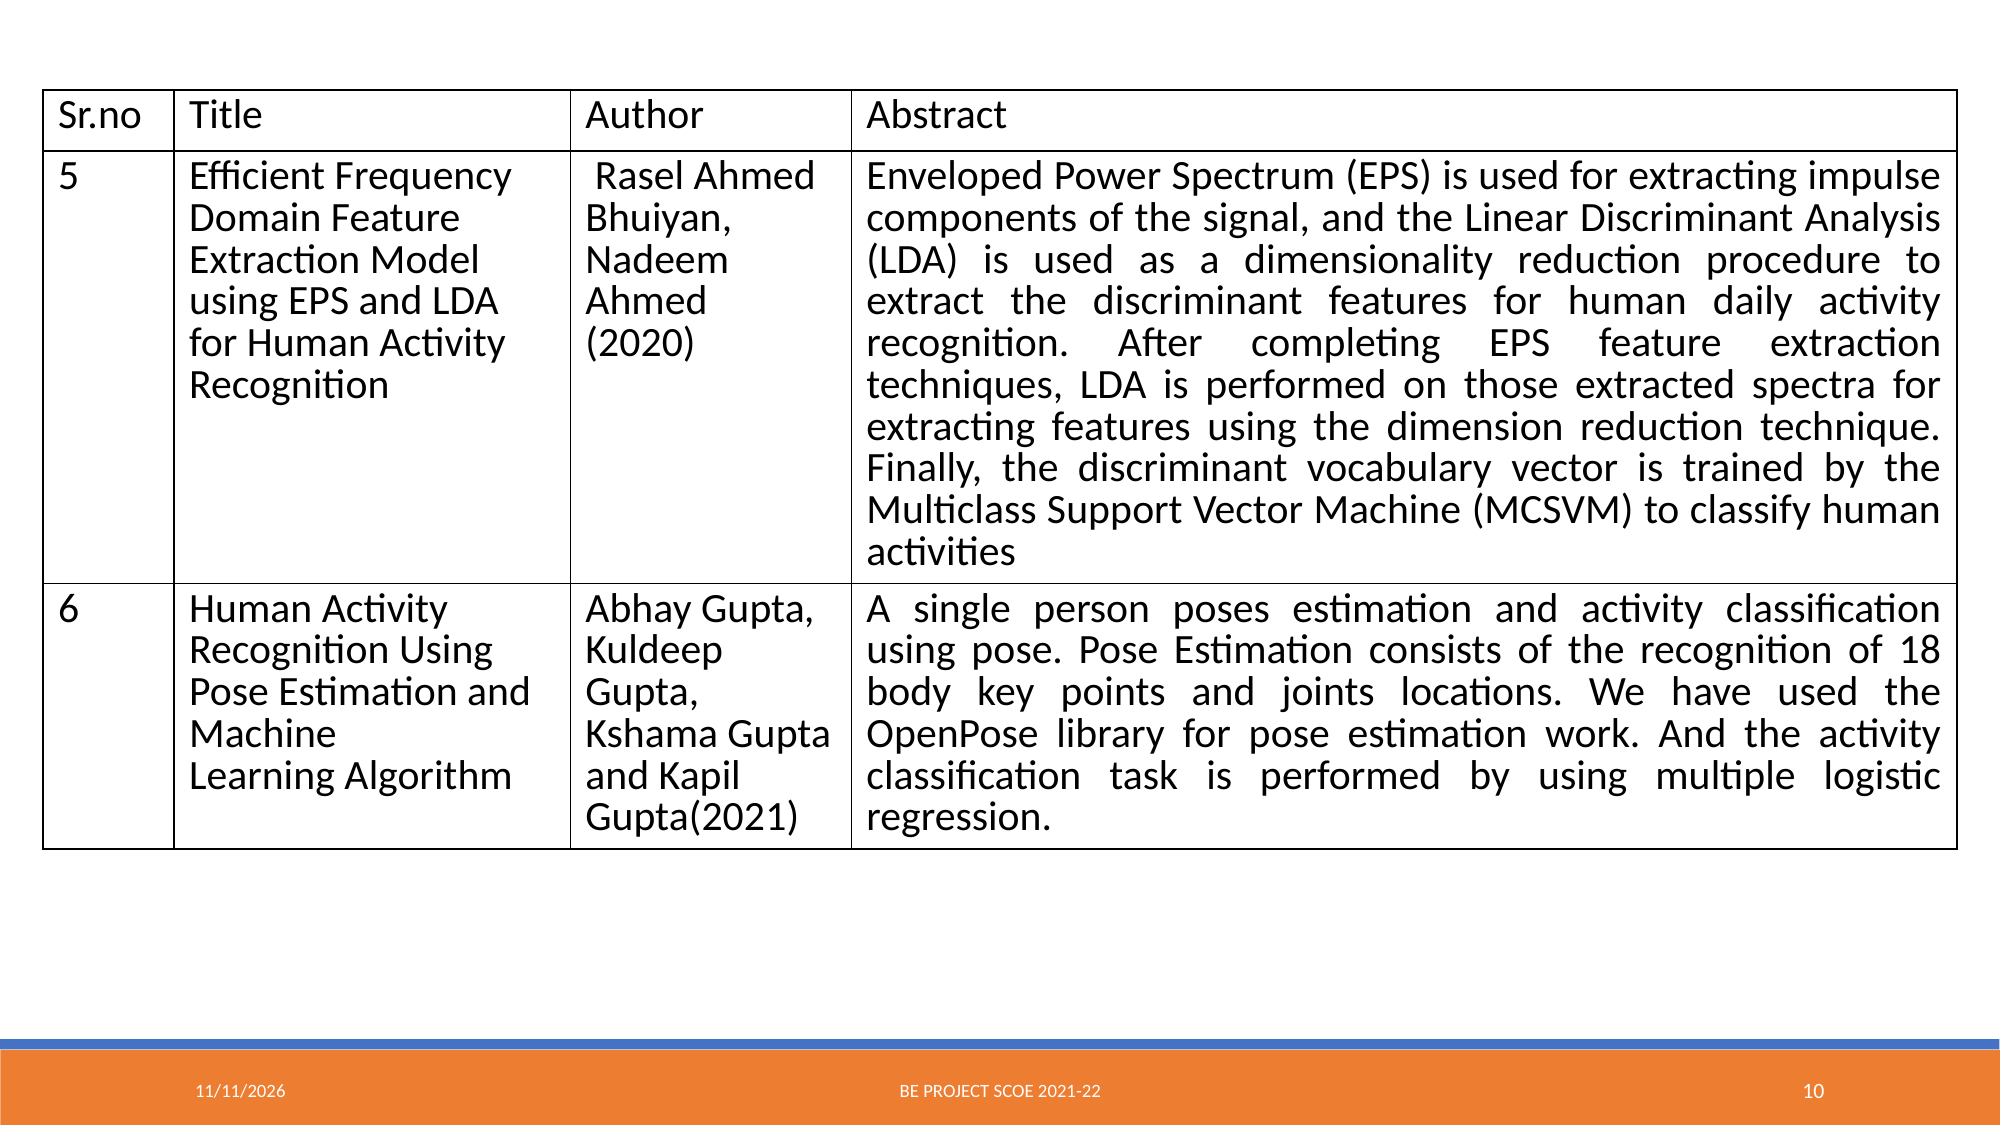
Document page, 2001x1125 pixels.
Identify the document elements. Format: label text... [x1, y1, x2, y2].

footer BE Project SCOE 2021-22 [604, 1059, 1396, 1120]
table_header Author [571, 91, 851, 150]
table_header Title [175, 91, 570, 150]
table_cell Human Activity Recognition Using Pose Estimation and Machine Learning Algorithm [175, 584, 570, 848]
table_cell Efficient Frequency Domain Feature Extraction Model using EPS and LDA for Human Activity Recognition [175, 152, 570, 583]
table_cell A single person poses estimation and activity classification using pose. Pose Estimation consists of the recognition of 18 body key points and joints locations. We have used the OpenPose library for pose estimation work. And the activity classification task is performed by using multiple logistic regression. [852, 584, 1956, 848]
table_header Sr.no [44, 91, 173, 150]
table_cell 6 [44, 584, 173, 848]
table_cell 5 [44, 152, 173, 583]
table_header Abstract [852, 91, 1956, 150]
table_cell Rasel Ahmed Bhuiyan, Nadeem Ahmed (2020) [571, 152, 851, 583]
table_cell Abhay Gupta, Kuldeep Gupta, Kshama Gupta and Kapil Gupta(2021) [571, 584, 851, 848]
slide_number 10 [1624, 1059, 1840, 1120]
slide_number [180, 1059, 586, 1120]
table_cell Enveloped Power Spectrum (EPS) is used for extracting impulse components of the signal, and the Linear Discriminant Analysis (LDA) is used as a dimensionality reduction procedure to extract the discriminant features for human daily activity recognition. After completing EPS feature extraction techniques, LDA is performed on those extracted spectra for extracting features using the dimension reduction technique. Finally, the discriminant vocabulary vector is trained by the Multiclass Support Vector Machine (MCSVM) to classify human activities [852, 152, 1956, 583]
